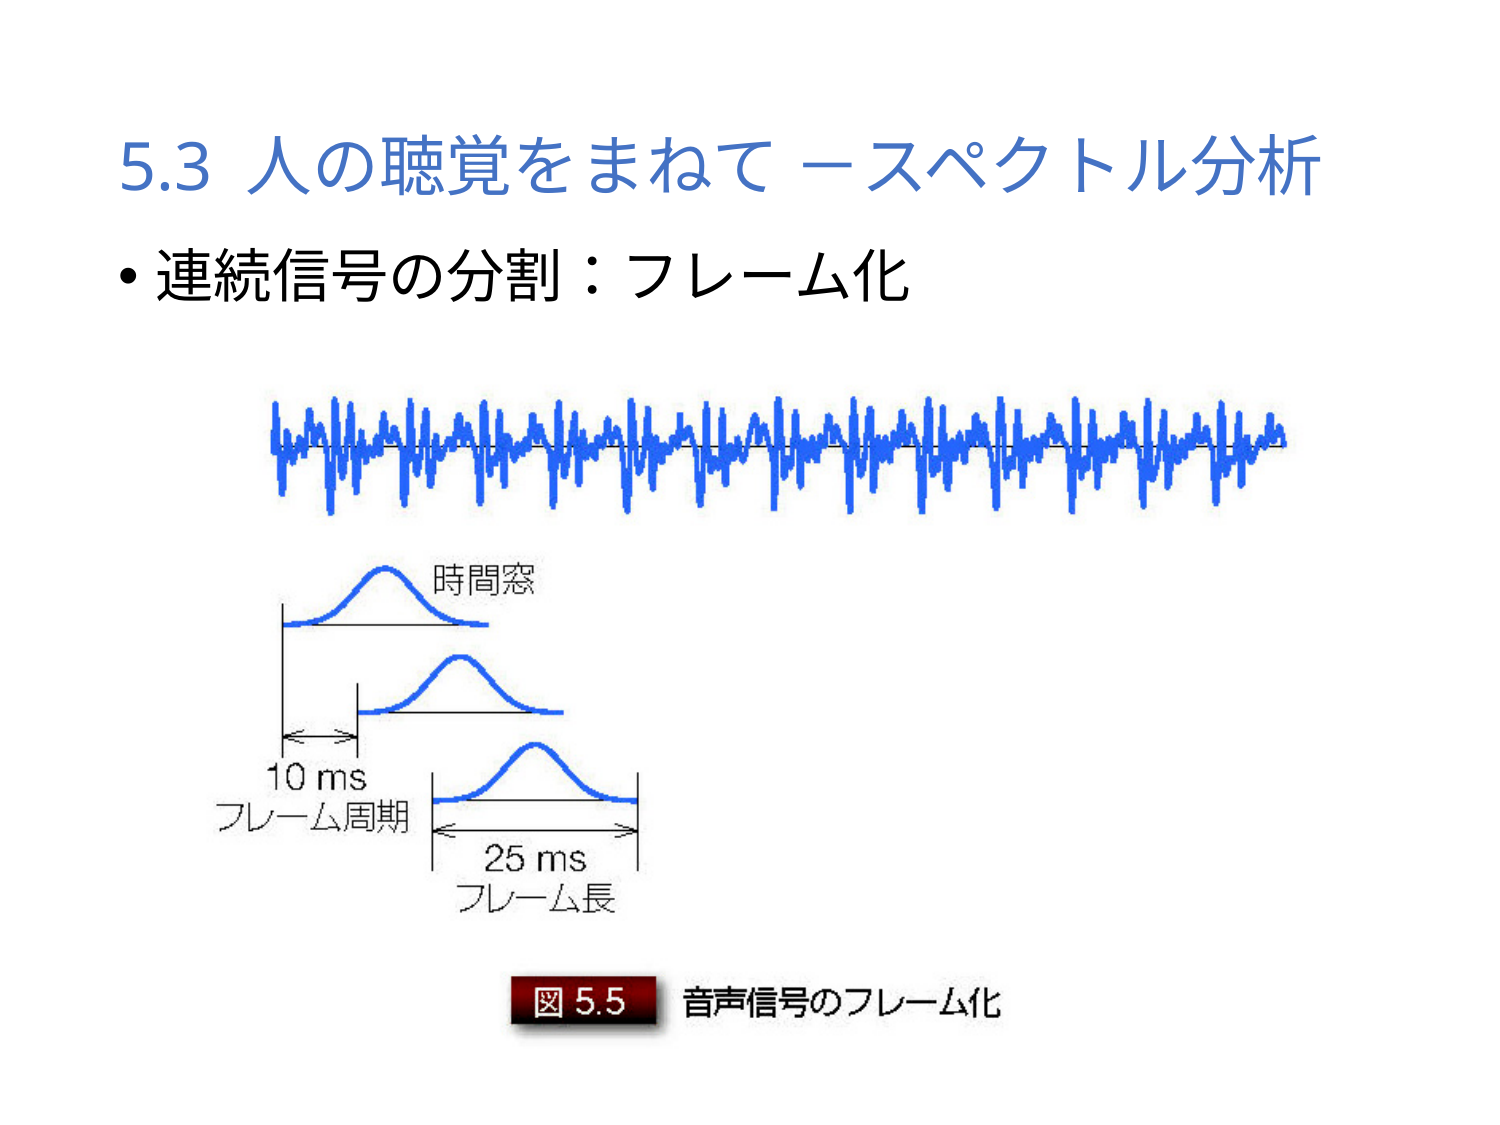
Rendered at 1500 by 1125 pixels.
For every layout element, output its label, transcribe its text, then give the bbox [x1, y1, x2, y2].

title 5.3 人の聴覚をまねて －スペクトル分析 [103, 59, 1397, 239]
picture [169, 360, 1335, 1061]
list 連続信号の分割：フレーム化 [103, 239, 1397, 1014]
